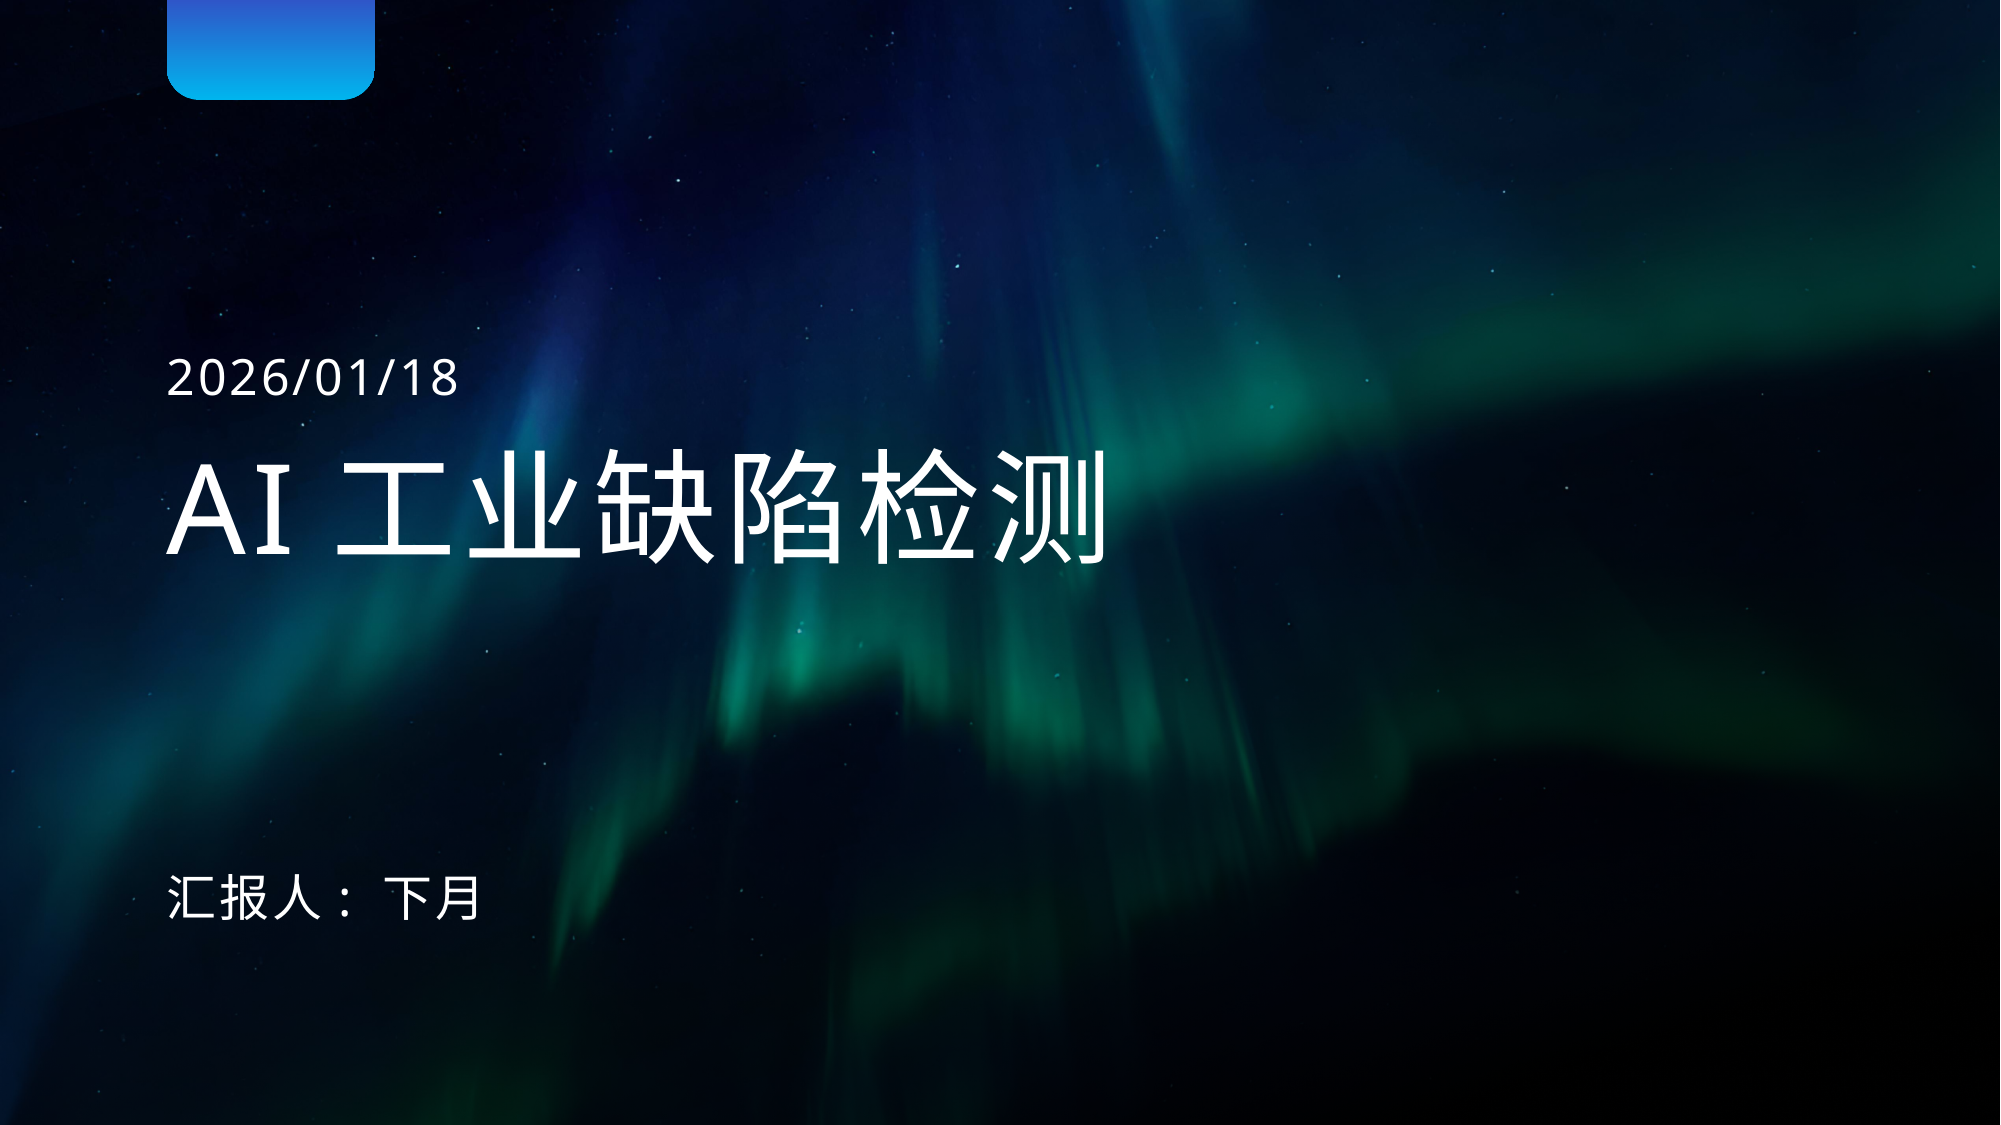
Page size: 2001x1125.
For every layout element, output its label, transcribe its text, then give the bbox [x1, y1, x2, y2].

picture [0, 0, 2000, 1125]
list 汇报人: 下月 [166, 851, 1692, 926]
title AI工业缺陷检测 [166, 413, 1711, 822]
list 2026/01/18 [166, 330, 1692, 406]
